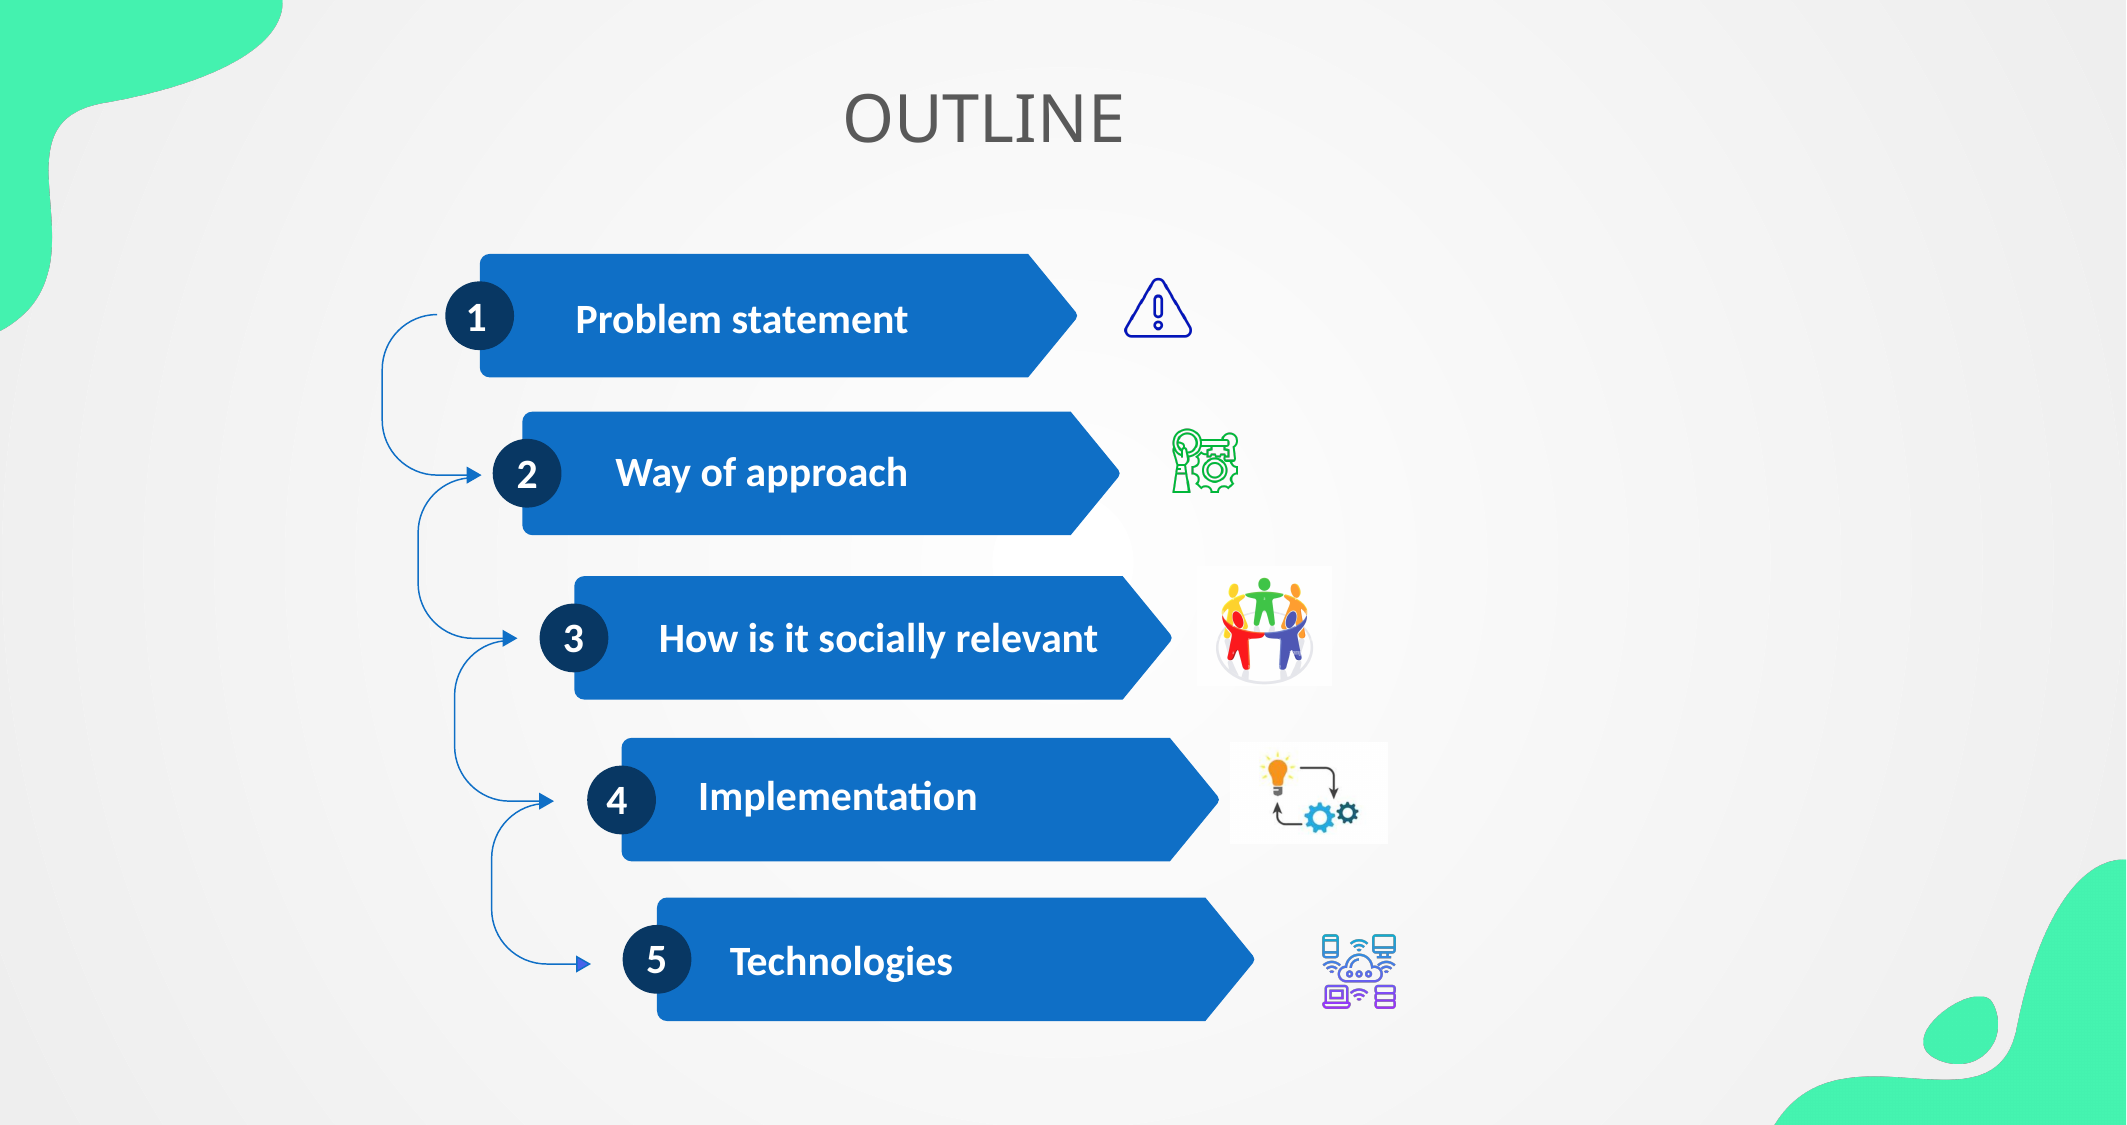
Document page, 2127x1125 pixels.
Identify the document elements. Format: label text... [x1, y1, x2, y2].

picture [1758, 860, 2127, 1125]
picture [0, 0, 283, 347]
text_box OUTLINE [636, 68, 1332, 199]
picture [1171, 426, 1239, 495]
picture [1230, 742, 1388, 844]
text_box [381, 253, 1255, 1022]
picture [1197, 566, 1332, 686]
picture [1124, 273, 1192, 342]
picture [1321, 933, 1398, 1010]
